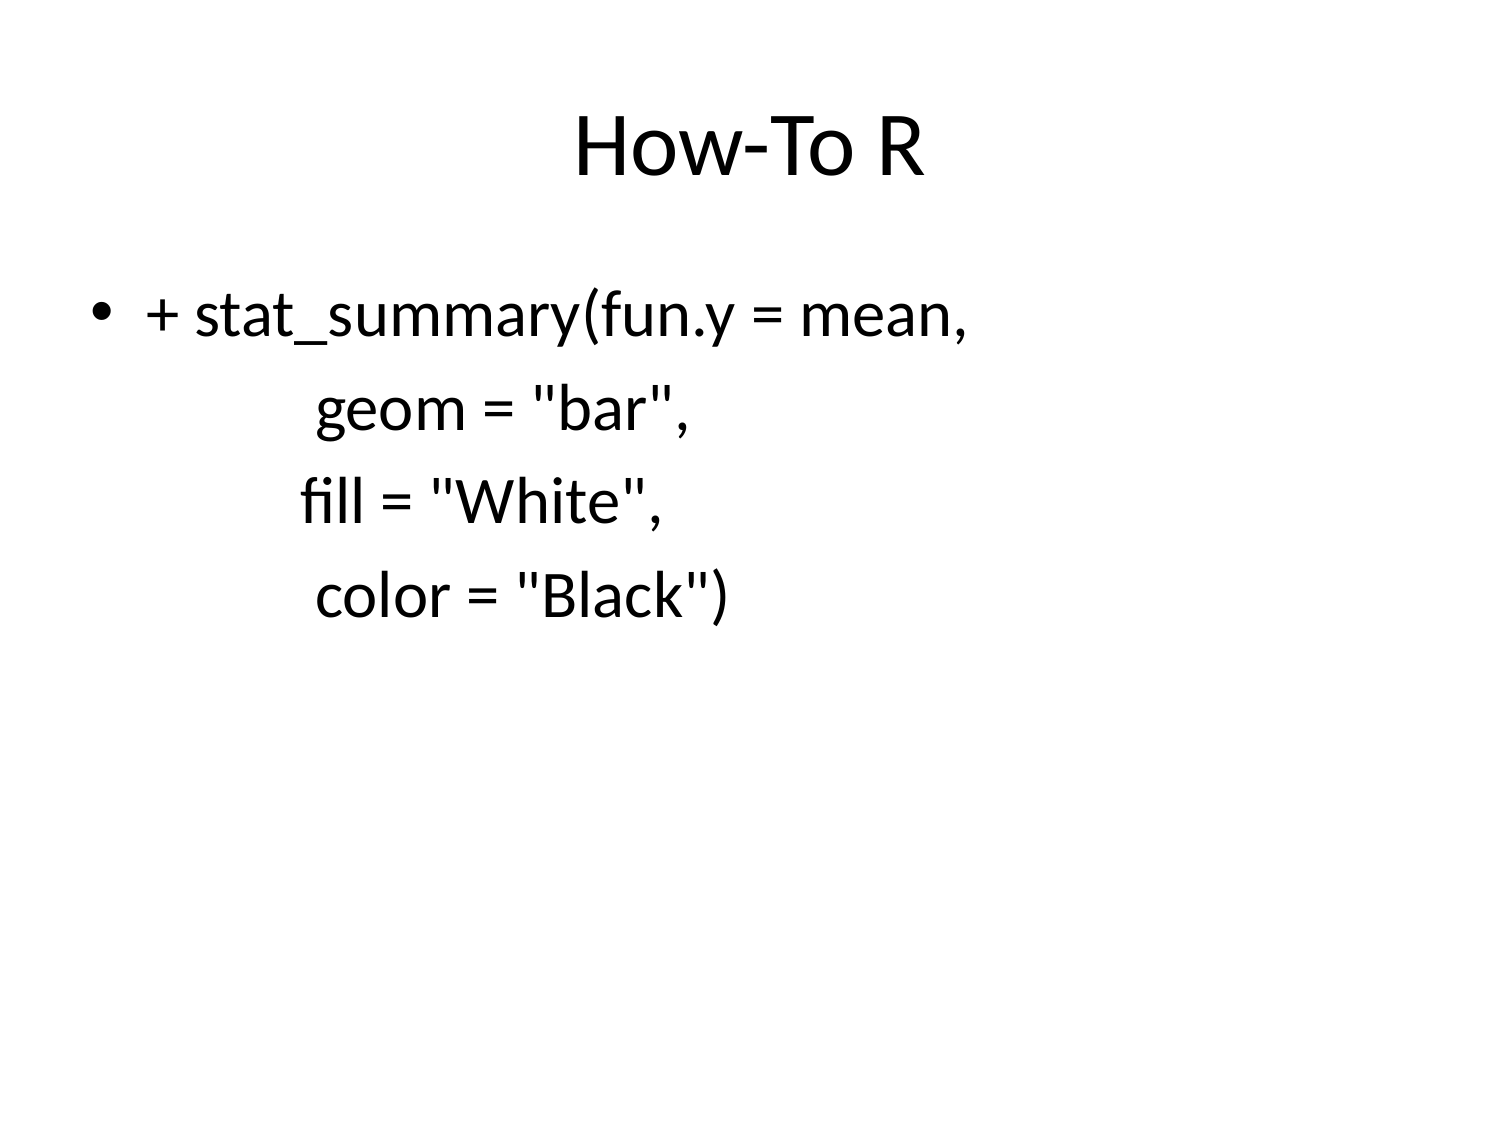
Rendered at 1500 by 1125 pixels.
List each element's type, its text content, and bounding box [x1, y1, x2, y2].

list + stat_summary(fun.y = mean, geom = "bar", fill = "White", color = "Black") [75, 262, 1425, 1005]
title How-To R [75, 45, 1425, 233]
